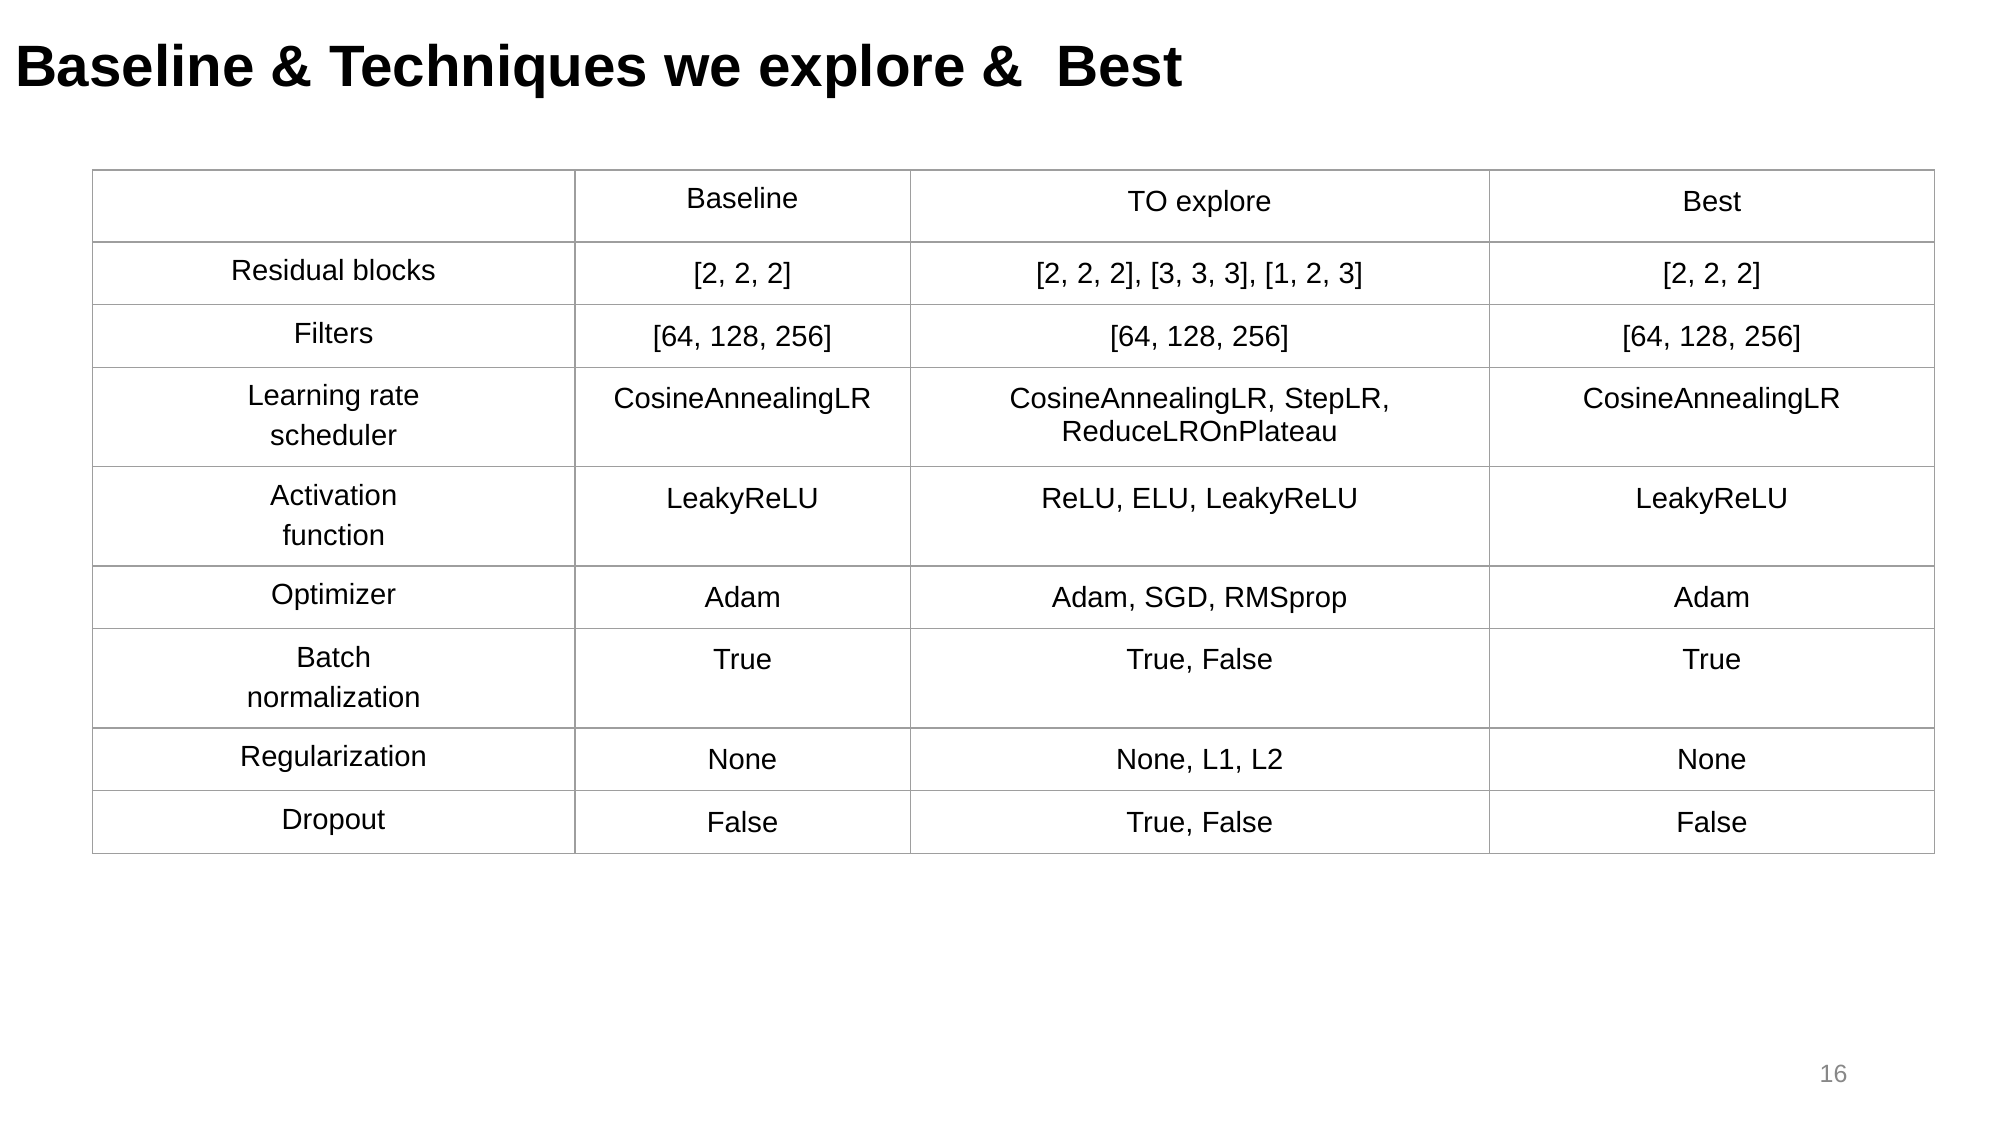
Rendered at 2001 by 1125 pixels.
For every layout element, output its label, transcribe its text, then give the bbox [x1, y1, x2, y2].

table_cell True, False [911, 791, 1489, 853]
table_cell Adam [1490, 567, 1934, 628]
table_cell None, L1, L2 [911, 729, 1489, 790]
table_cell Optimizer [93, 567, 574, 628]
table_cell Activation function [93, 467, 574, 565]
table_cell [2, 2, 2], [3, 3, 3], [1, 2, 3] [911, 243, 1489, 304]
table_cell LeakyReLU [576, 467, 910, 565]
table_header Baseline [576, 171, 910, 241]
table_cell [2, 2, 2] [1490, 243, 1934, 304]
table_cell False [1490, 791, 1934, 853]
table_cell Batch normalization [93, 629, 574, 727]
table_cell False [576, 791, 910, 853]
table_cell [2, 2, 2] [576, 243, 910, 304]
table_cell CosineAnnealingLR [576, 368, 910, 466]
table_cell True, False [911, 629, 1489, 727]
table_cell None [576, 729, 910, 790]
table_cell Residual blocks [93, 243, 574, 304]
table_header TO explore [911, 171, 1489, 241]
table_cell Learning rate scheduler [93, 368, 574, 466]
table_cell Adam [576, 567, 910, 628]
table_cell ReLU, ELU, LeakyReLU [911, 467, 1489, 565]
slide_number ‹#› [1412, 1042, 1863, 1103]
table_cell LeakyReLU [1490, 467, 1934, 565]
table_header [93, 171, 574, 241]
table_cell Regularization [93, 729, 574, 790]
table_cell [64, 128, 256] [1490, 305, 1934, 367]
table_cell Dropout [93, 791, 574, 853]
table_cell Filters [93, 305, 574, 367]
table_cell CosineAnnealingLR, StepLR, ReduceLROnPlateau [911, 368, 1489, 466]
table_cell [64, 128, 256] [911, 305, 1489, 367]
table_cell Adam, SGD, RMSprop [911, 567, 1489, 628]
table_cell CosineAnnealingLR [1490, 368, 1934, 466]
title Baseline & Techniques we explore & Best [0, 0, 1875, 136]
table_cell True [576, 629, 910, 727]
table_cell [64, 128, 256] [576, 305, 910, 367]
table_header Best [1490, 171, 1934, 241]
table_cell None [1490, 729, 1934, 790]
table_cell True [1490, 629, 1934, 727]
